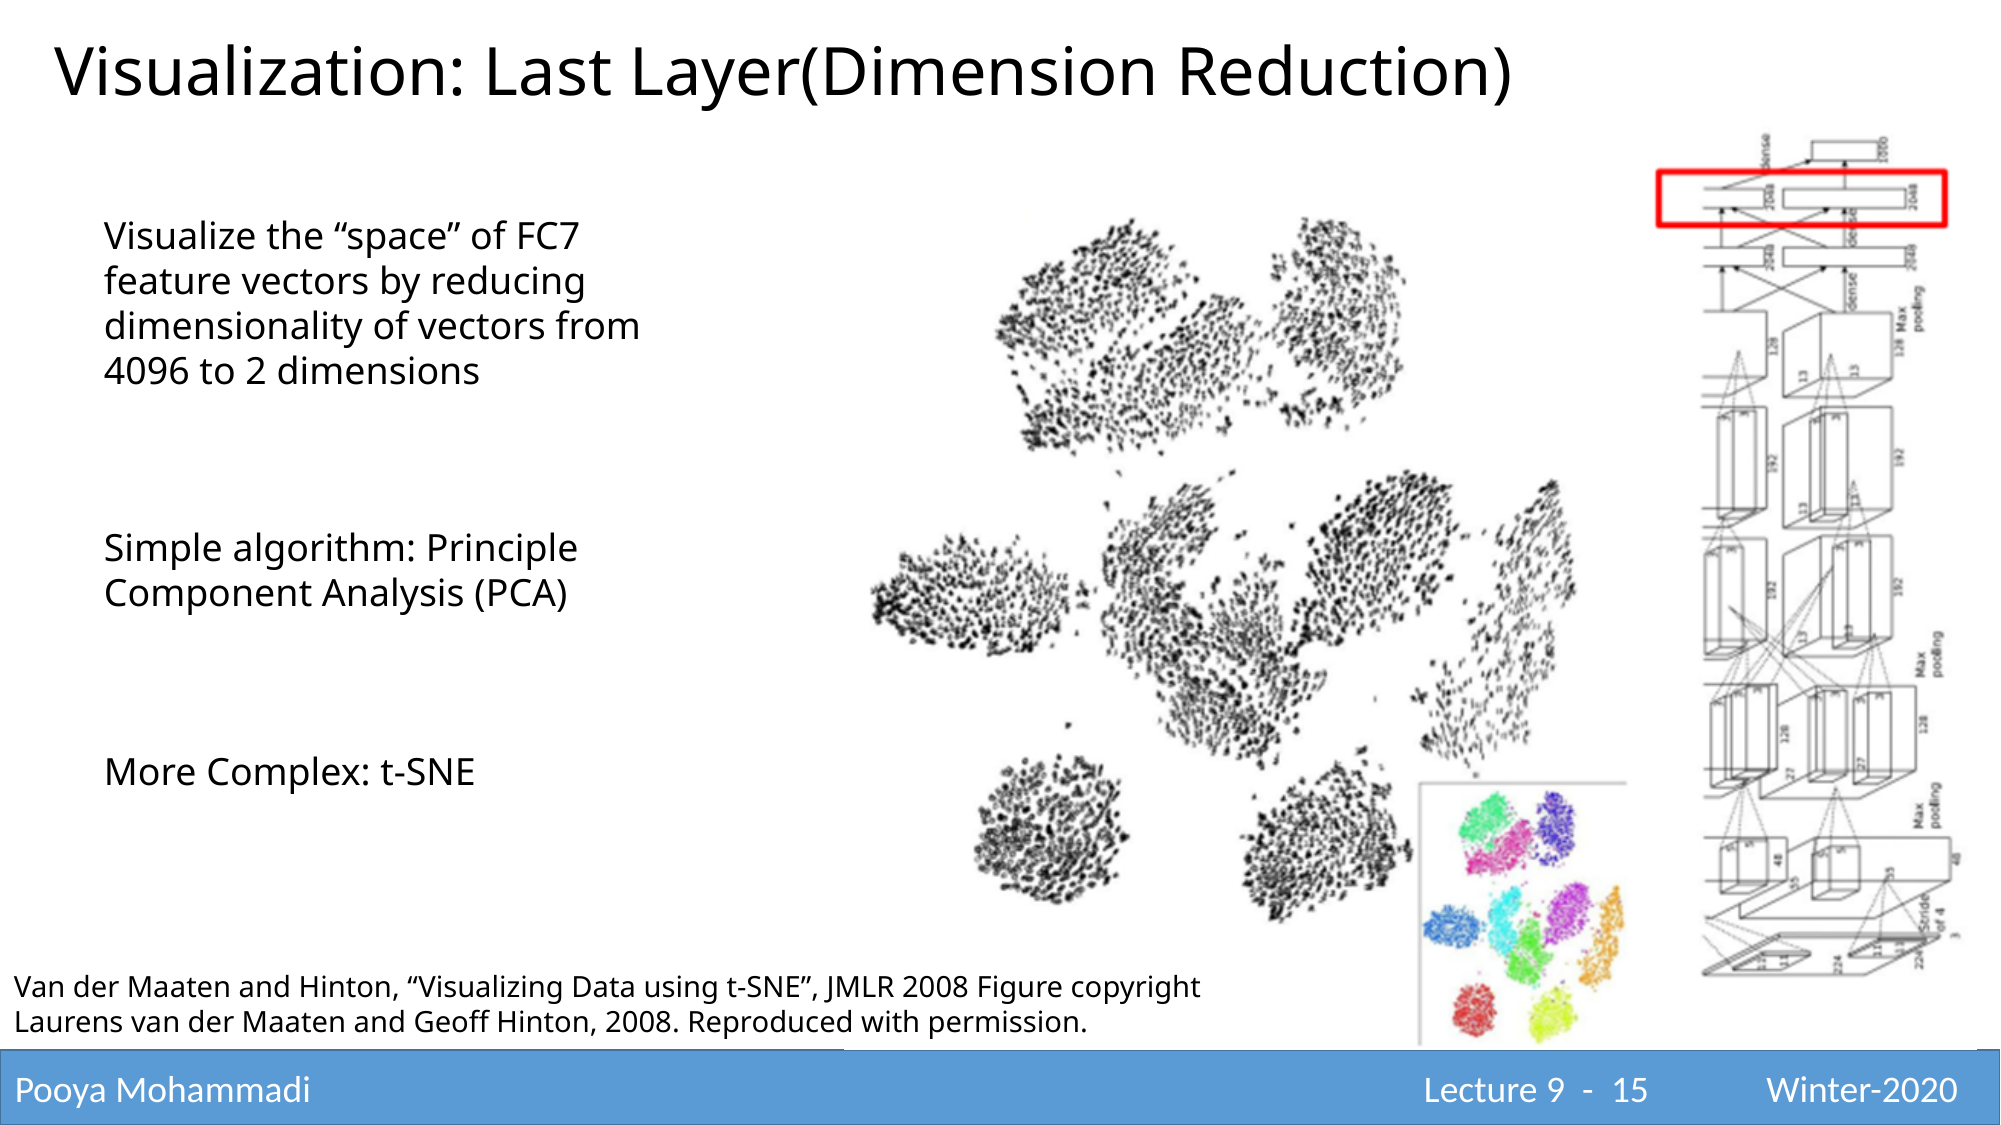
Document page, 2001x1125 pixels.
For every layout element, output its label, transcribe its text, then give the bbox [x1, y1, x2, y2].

text_box Van der Maaten and Hinton, “Visualizing Data using t-SNE”, JMLR 2008 Figure copyright Laurens van der Maaten and Geoff Hinton, 2008. Reproduced with permission. [0, 960, 843, 1046]
text_box More Complex: t-SNE [89, 740, 672, 800]
text_box Simple algorithm: Principle Component Analysis (PCA) [89, 516, 672, 622]
text_box Visualization: Last Layer(Dimension Reduction) [40, 21, 1530, 117]
text_box Visualize the “space” of FC7 feature vectors by reducing dimensionality of vectors from 4096 to 2 dimensions [89, 204, 672, 400]
picture [843, 117, 1977, 1050]
text_box Pooya Mohammadi Lecture 9 - 15 Winter-2020 [0, 1049, 2000, 1125]
